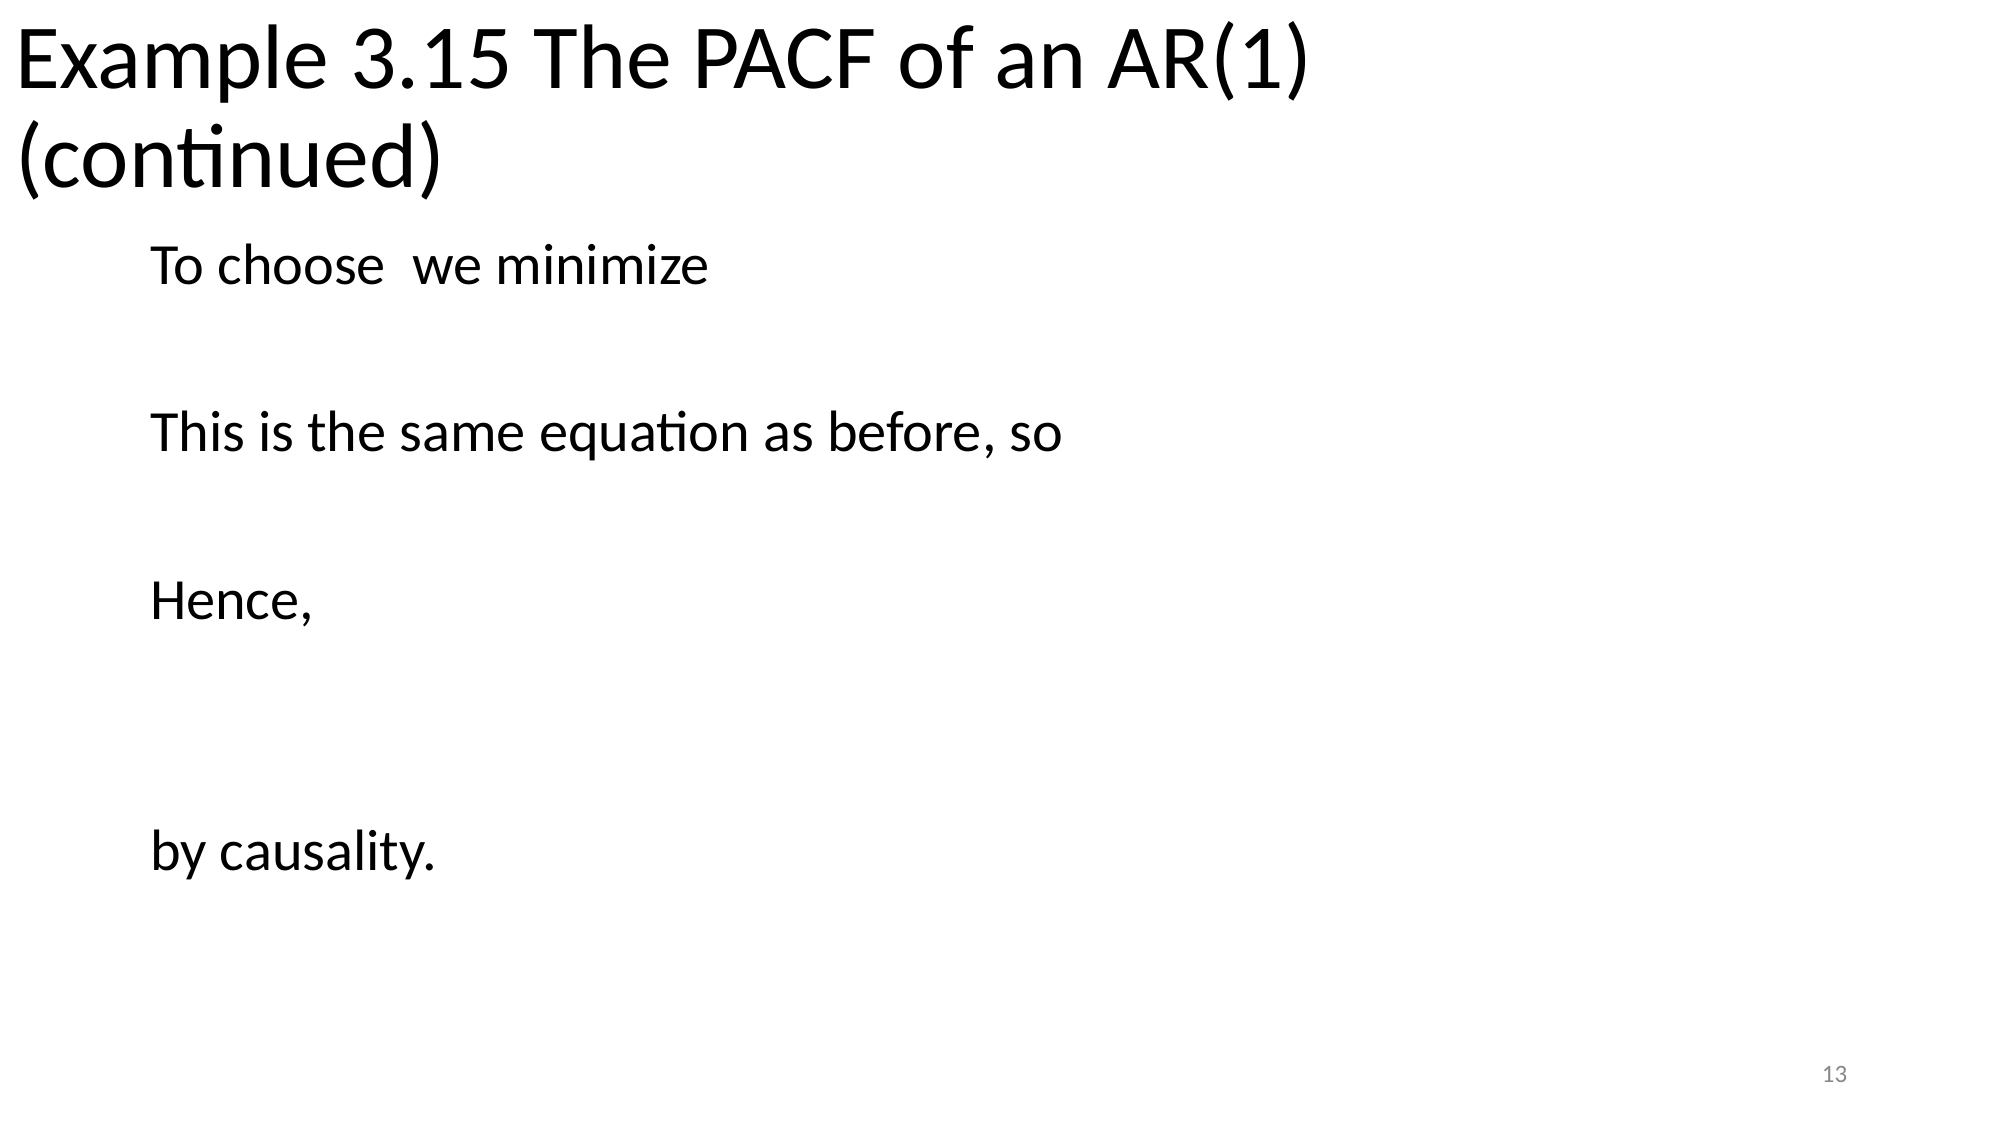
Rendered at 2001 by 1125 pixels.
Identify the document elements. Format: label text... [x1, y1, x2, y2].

slide_number 13 [1412, 1042, 1863, 1103]
title Example 3.15 The PACF of an AR(1)(continued) [0, 0, 1725, 218]
